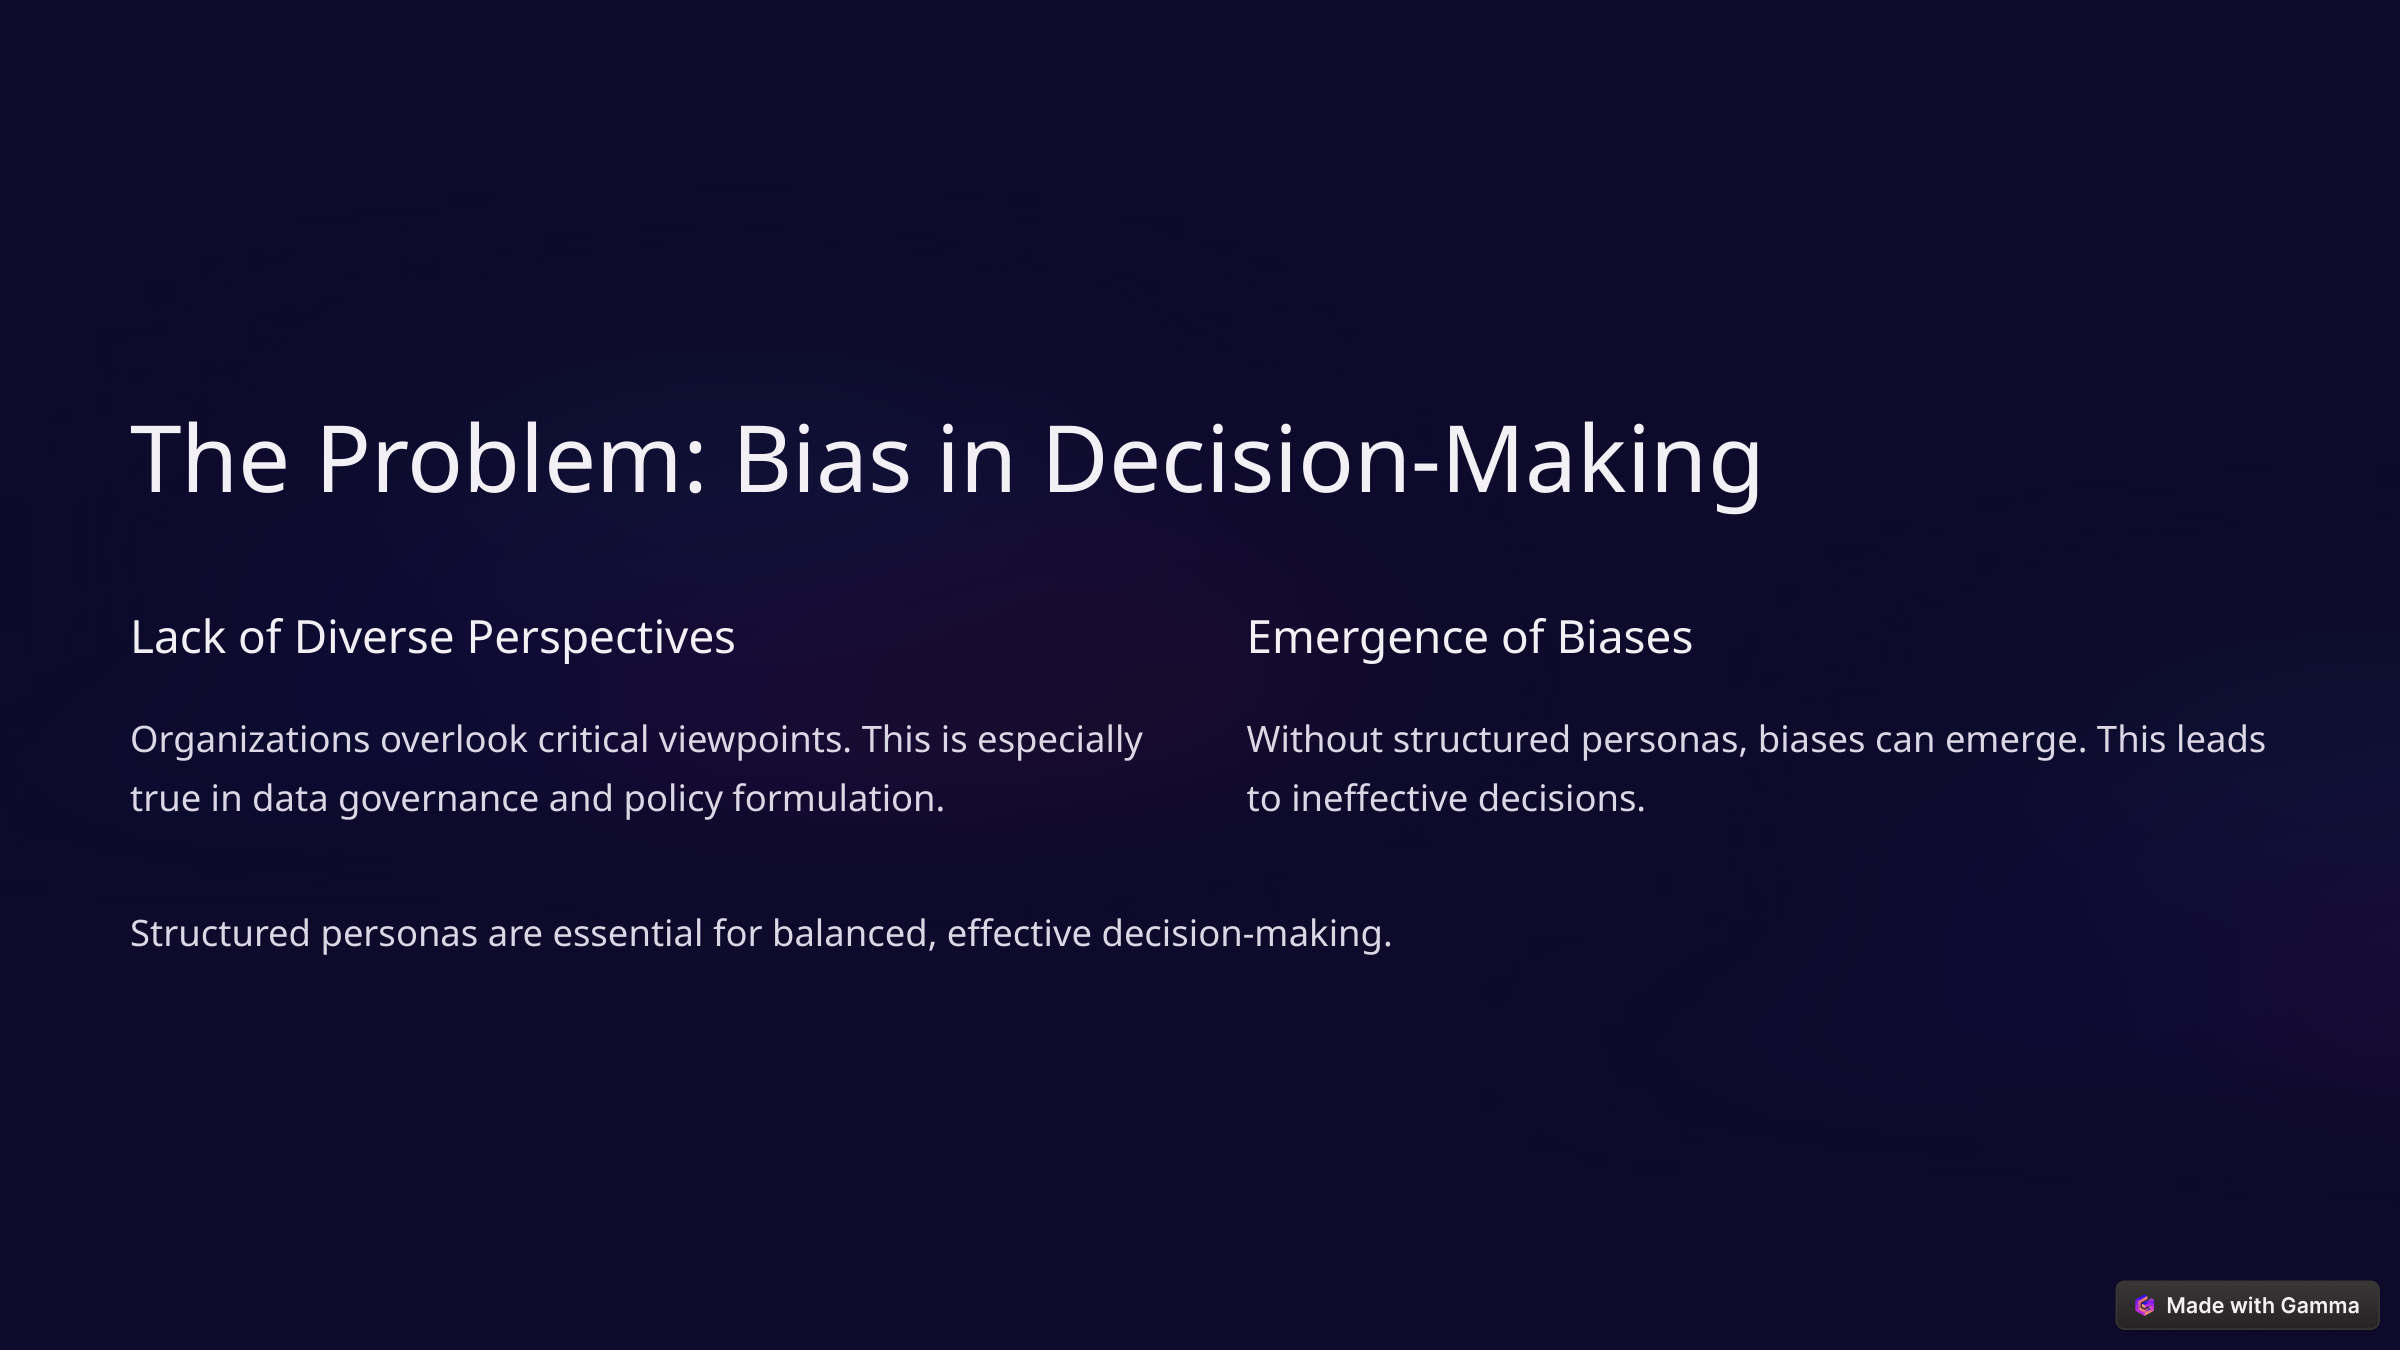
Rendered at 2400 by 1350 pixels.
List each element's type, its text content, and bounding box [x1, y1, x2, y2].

picture [2106, 1271, 2389, 1339]
text_box The Problem: Bias in Decision-Making [130, 395, 1893, 512]
text_box Lack of Diverse Perspectives [130, 604, 788, 664]
text_box Without structured personas, biases can emerge. This leads to ineffective decisions. [1246, 700, 2271, 820]
text_box Structured personas are essential for balanced, effective decision-making. [130, 894, 2270, 955]
text_box Organizations overlook critical viewpoints. This is especially true in data governance and policy formulation. [130, 700, 1155, 820]
text_box Emergence of Biases [1246, 604, 1736, 664]
